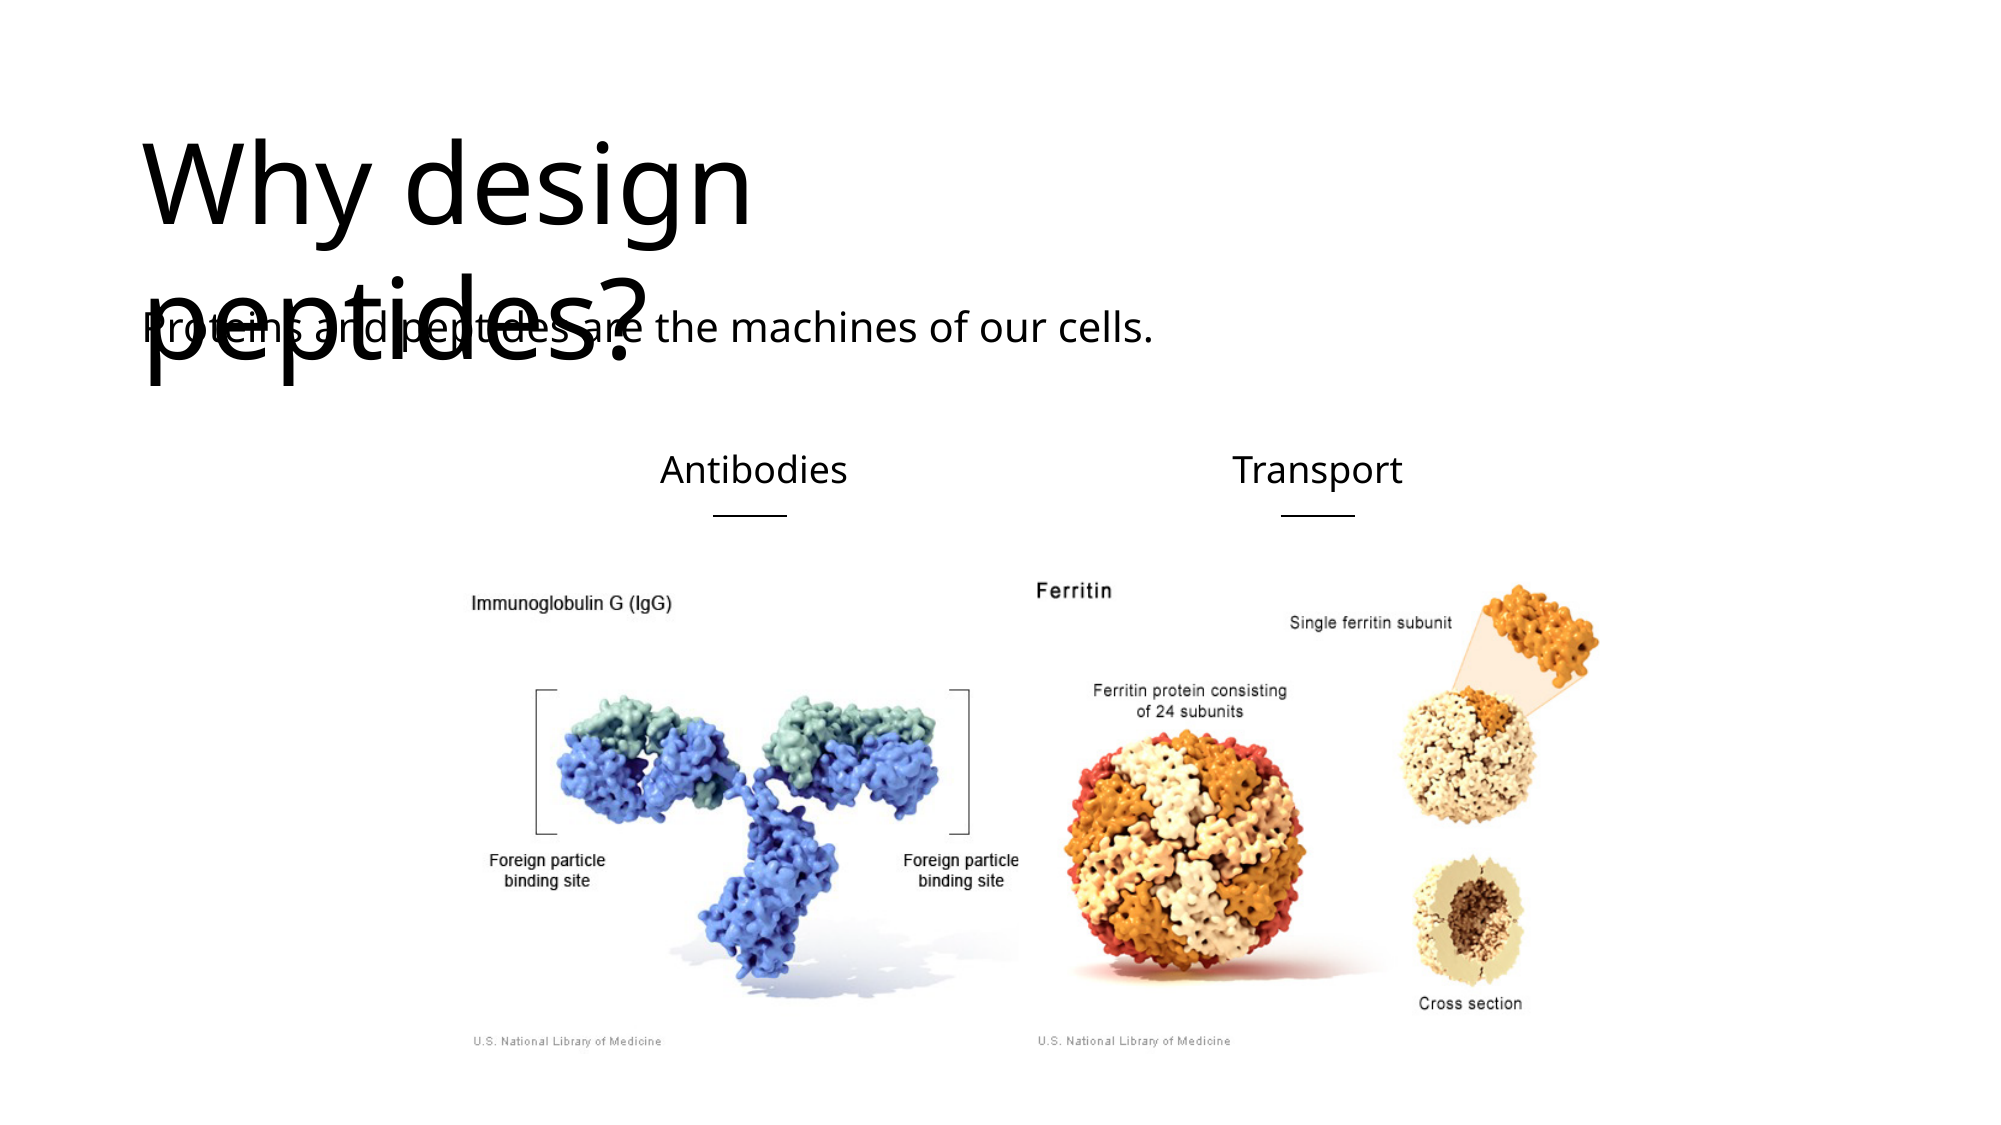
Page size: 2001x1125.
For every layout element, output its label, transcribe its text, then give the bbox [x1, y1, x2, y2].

text_box Proteins and peptides are the machines of our cells. [126, 293, 1198, 358]
text_box Transport [1018, 439, 1618, 499]
picture [454, 562, 1633, 1054]
text_box Why design peptides? [126, 104, 1218, 390]
text_box Antibodies [454, 439, 1018, 499]
